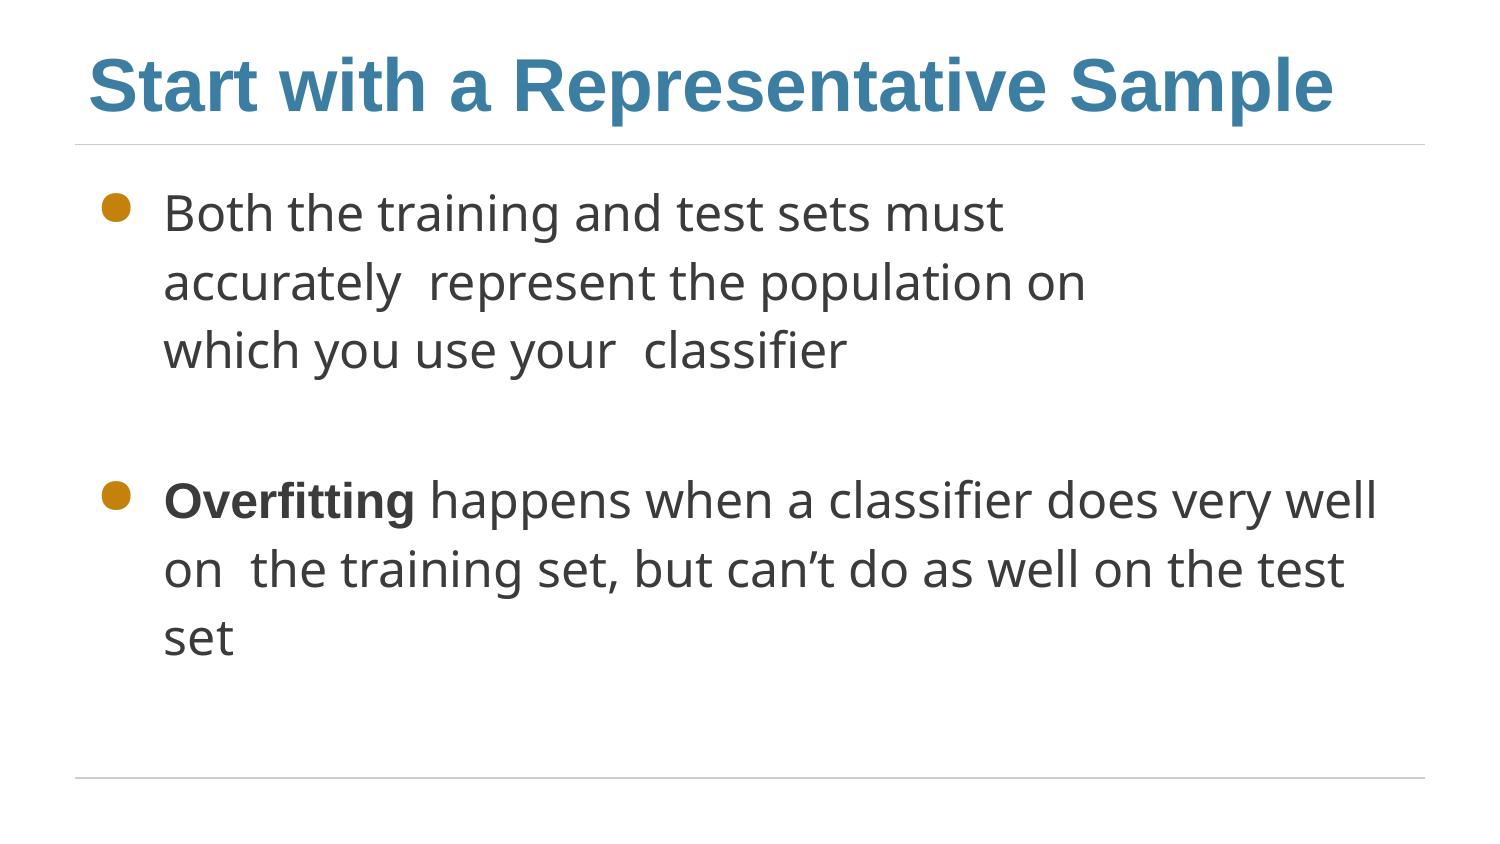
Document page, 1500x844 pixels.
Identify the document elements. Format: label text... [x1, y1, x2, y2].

text_box Both the training and test sets must accurately represent the population on which you use your classifier Overfitting happens when a classifier does very well on the training set, but can’t do as well on the test set [94, 169, 1408, 666]
title Start with a Representative Sample [86, 34, 1340, 178]
